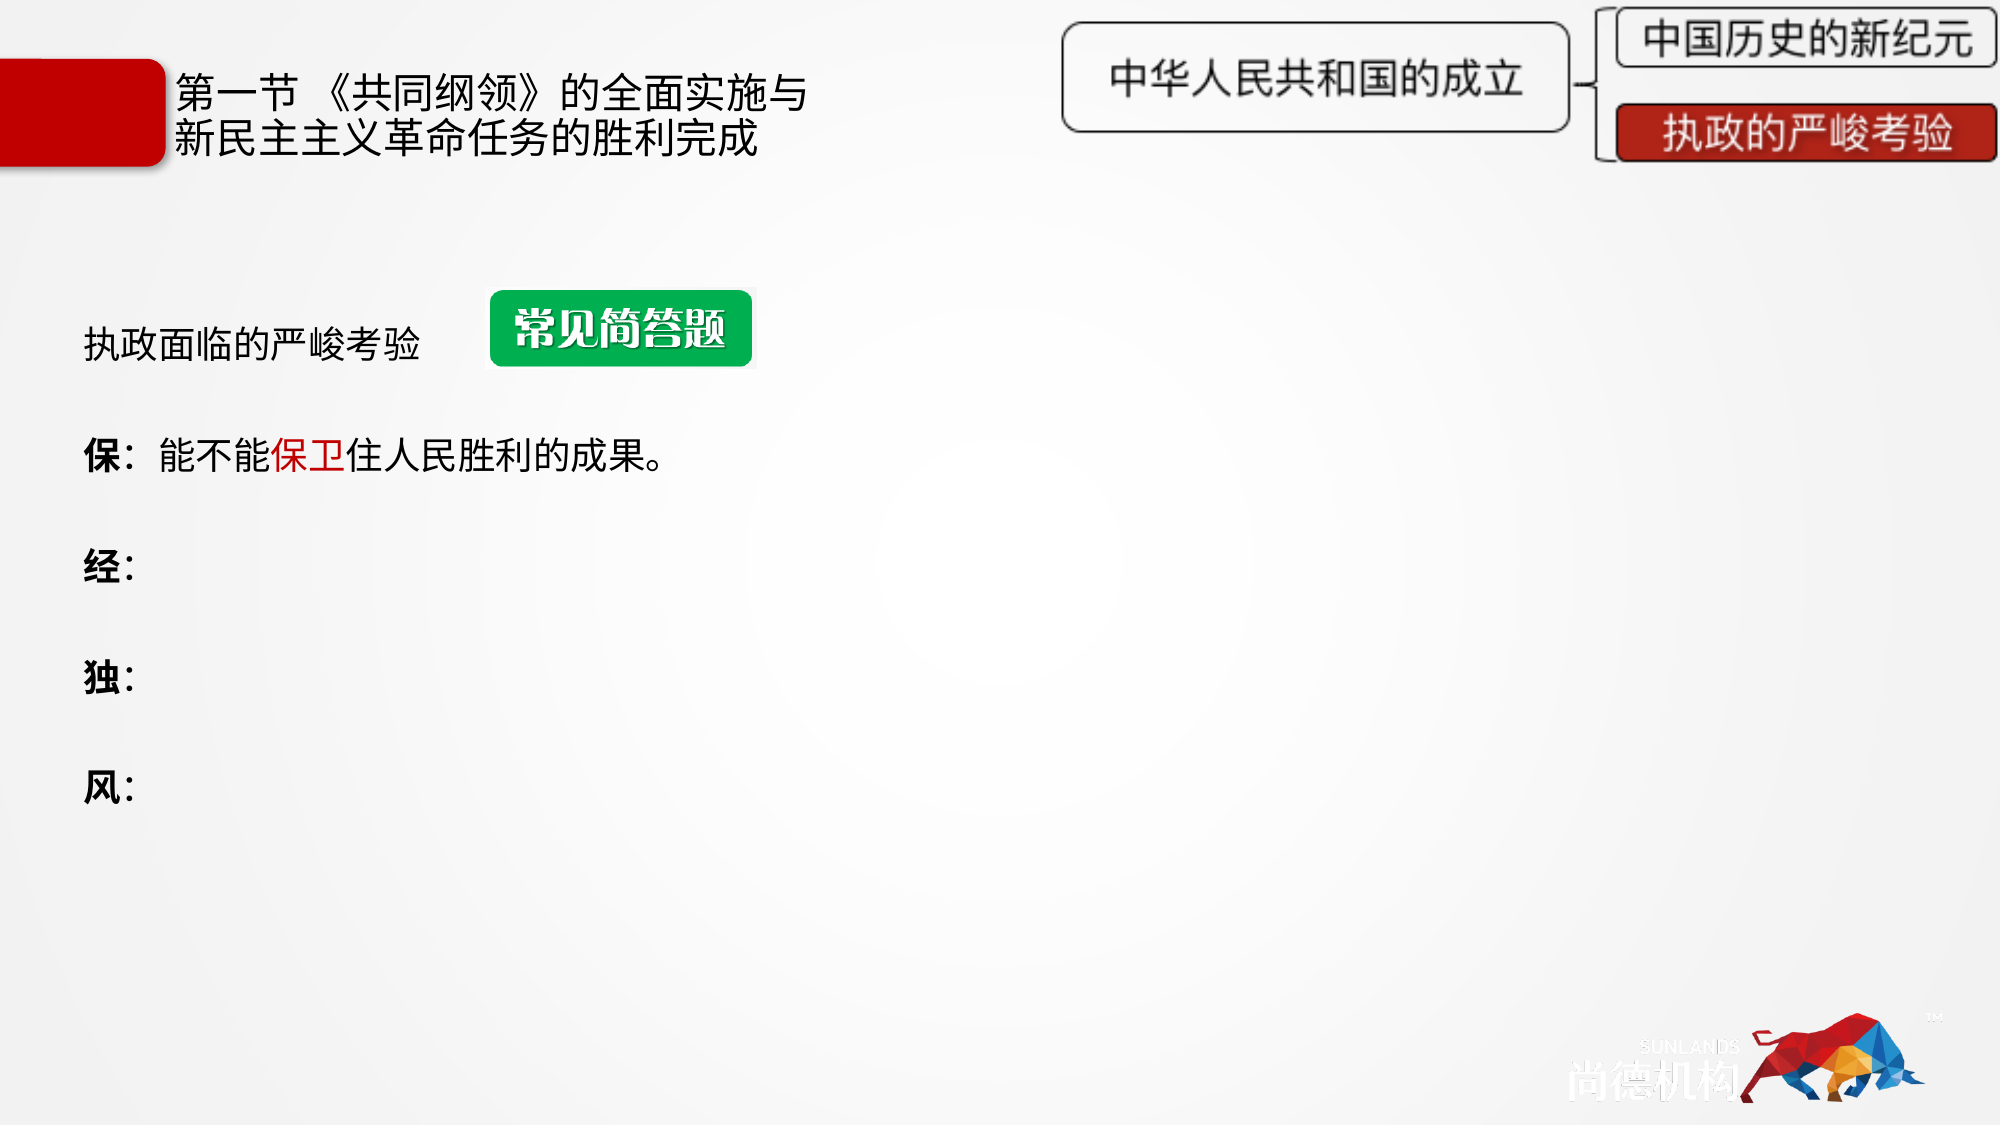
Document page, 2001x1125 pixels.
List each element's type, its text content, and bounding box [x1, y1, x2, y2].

list 执政面临的严峻考验 保：能不能保卫住人民胜利的成果。 经： 独： 风： [68, 268, 1854, 953]
picture [0, 0, 2001, 1125]
title 第一节 《共同纲领》的全面实施与 新民主主义革命任务的胜利完成 [159, 73, 1060, 163]
